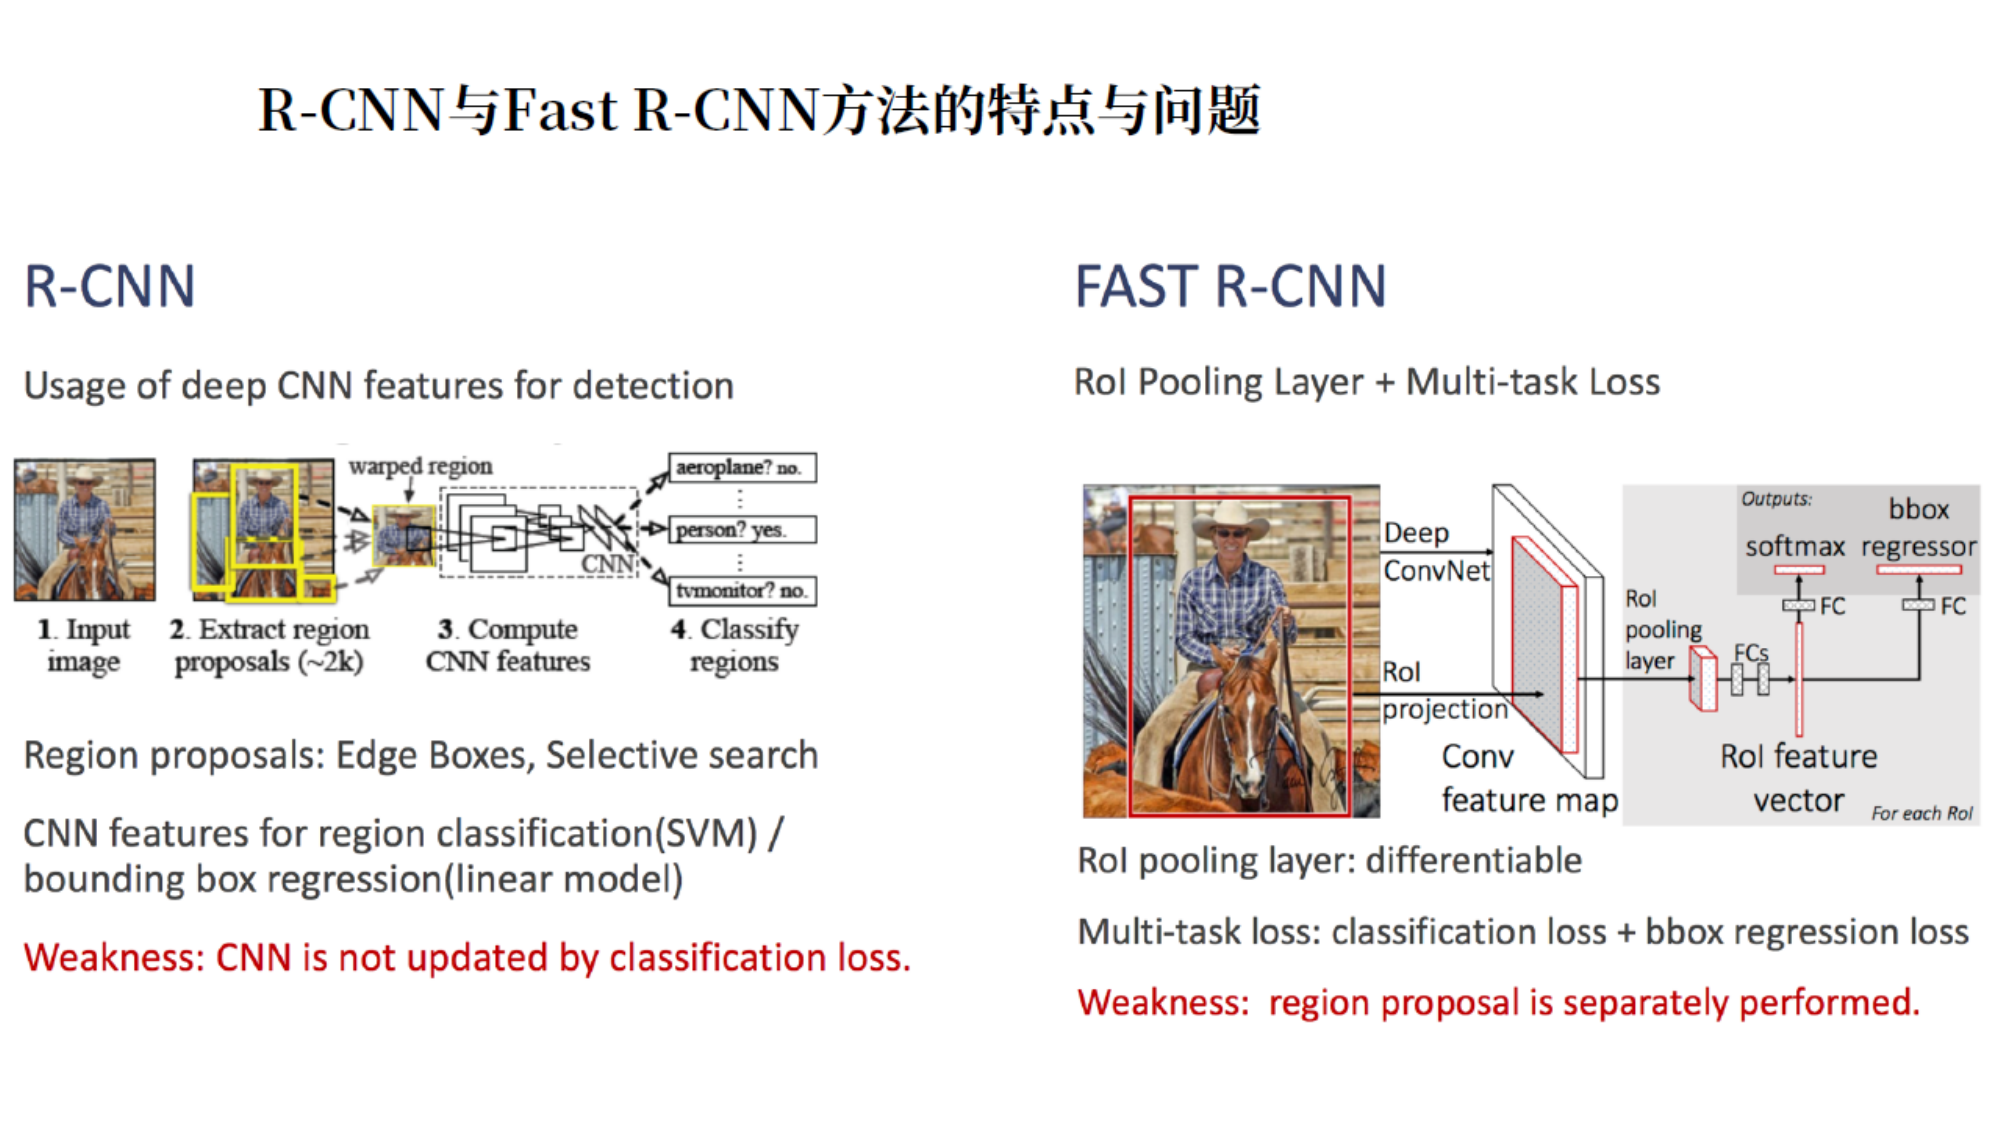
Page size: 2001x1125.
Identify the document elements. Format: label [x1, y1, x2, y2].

picture [11, 62, 1989, 1063]
